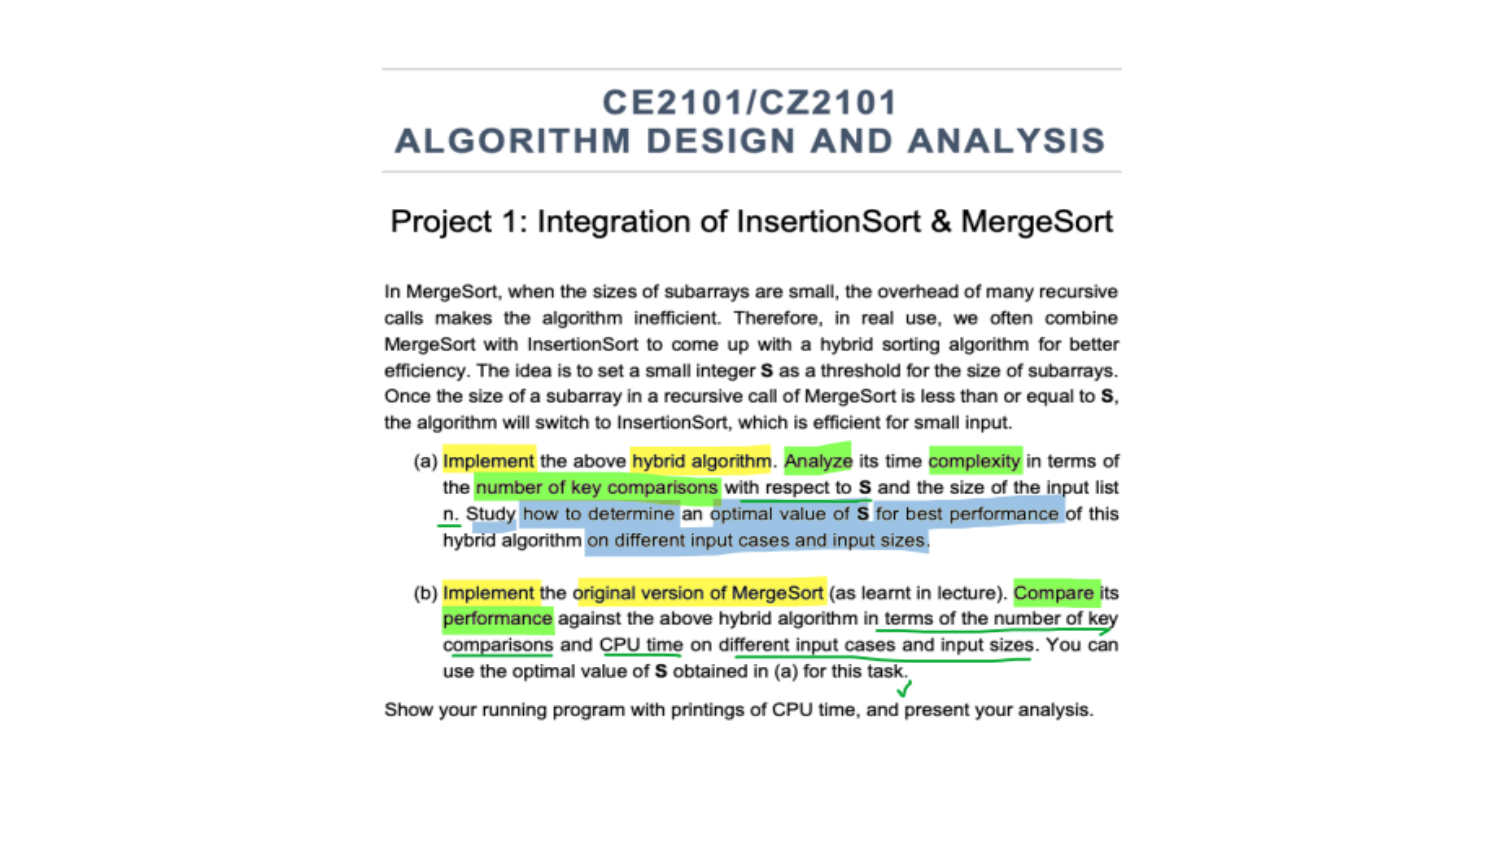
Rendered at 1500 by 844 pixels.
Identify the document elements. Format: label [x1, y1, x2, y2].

picture [276, 0, 1224, 832]
